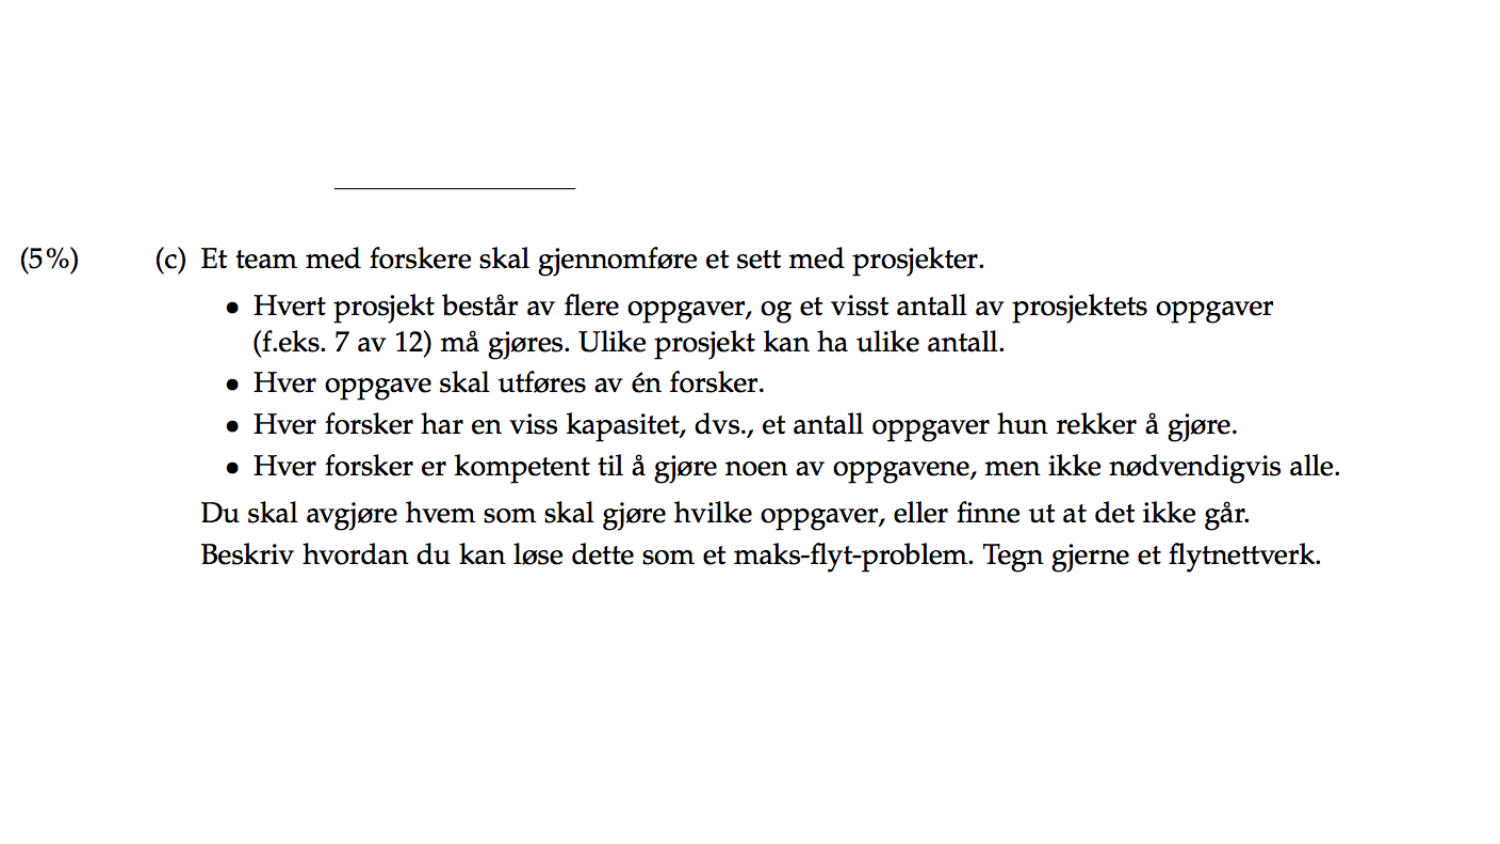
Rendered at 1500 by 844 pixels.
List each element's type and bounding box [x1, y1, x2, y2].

picture [0, 188, 1500, 595]
